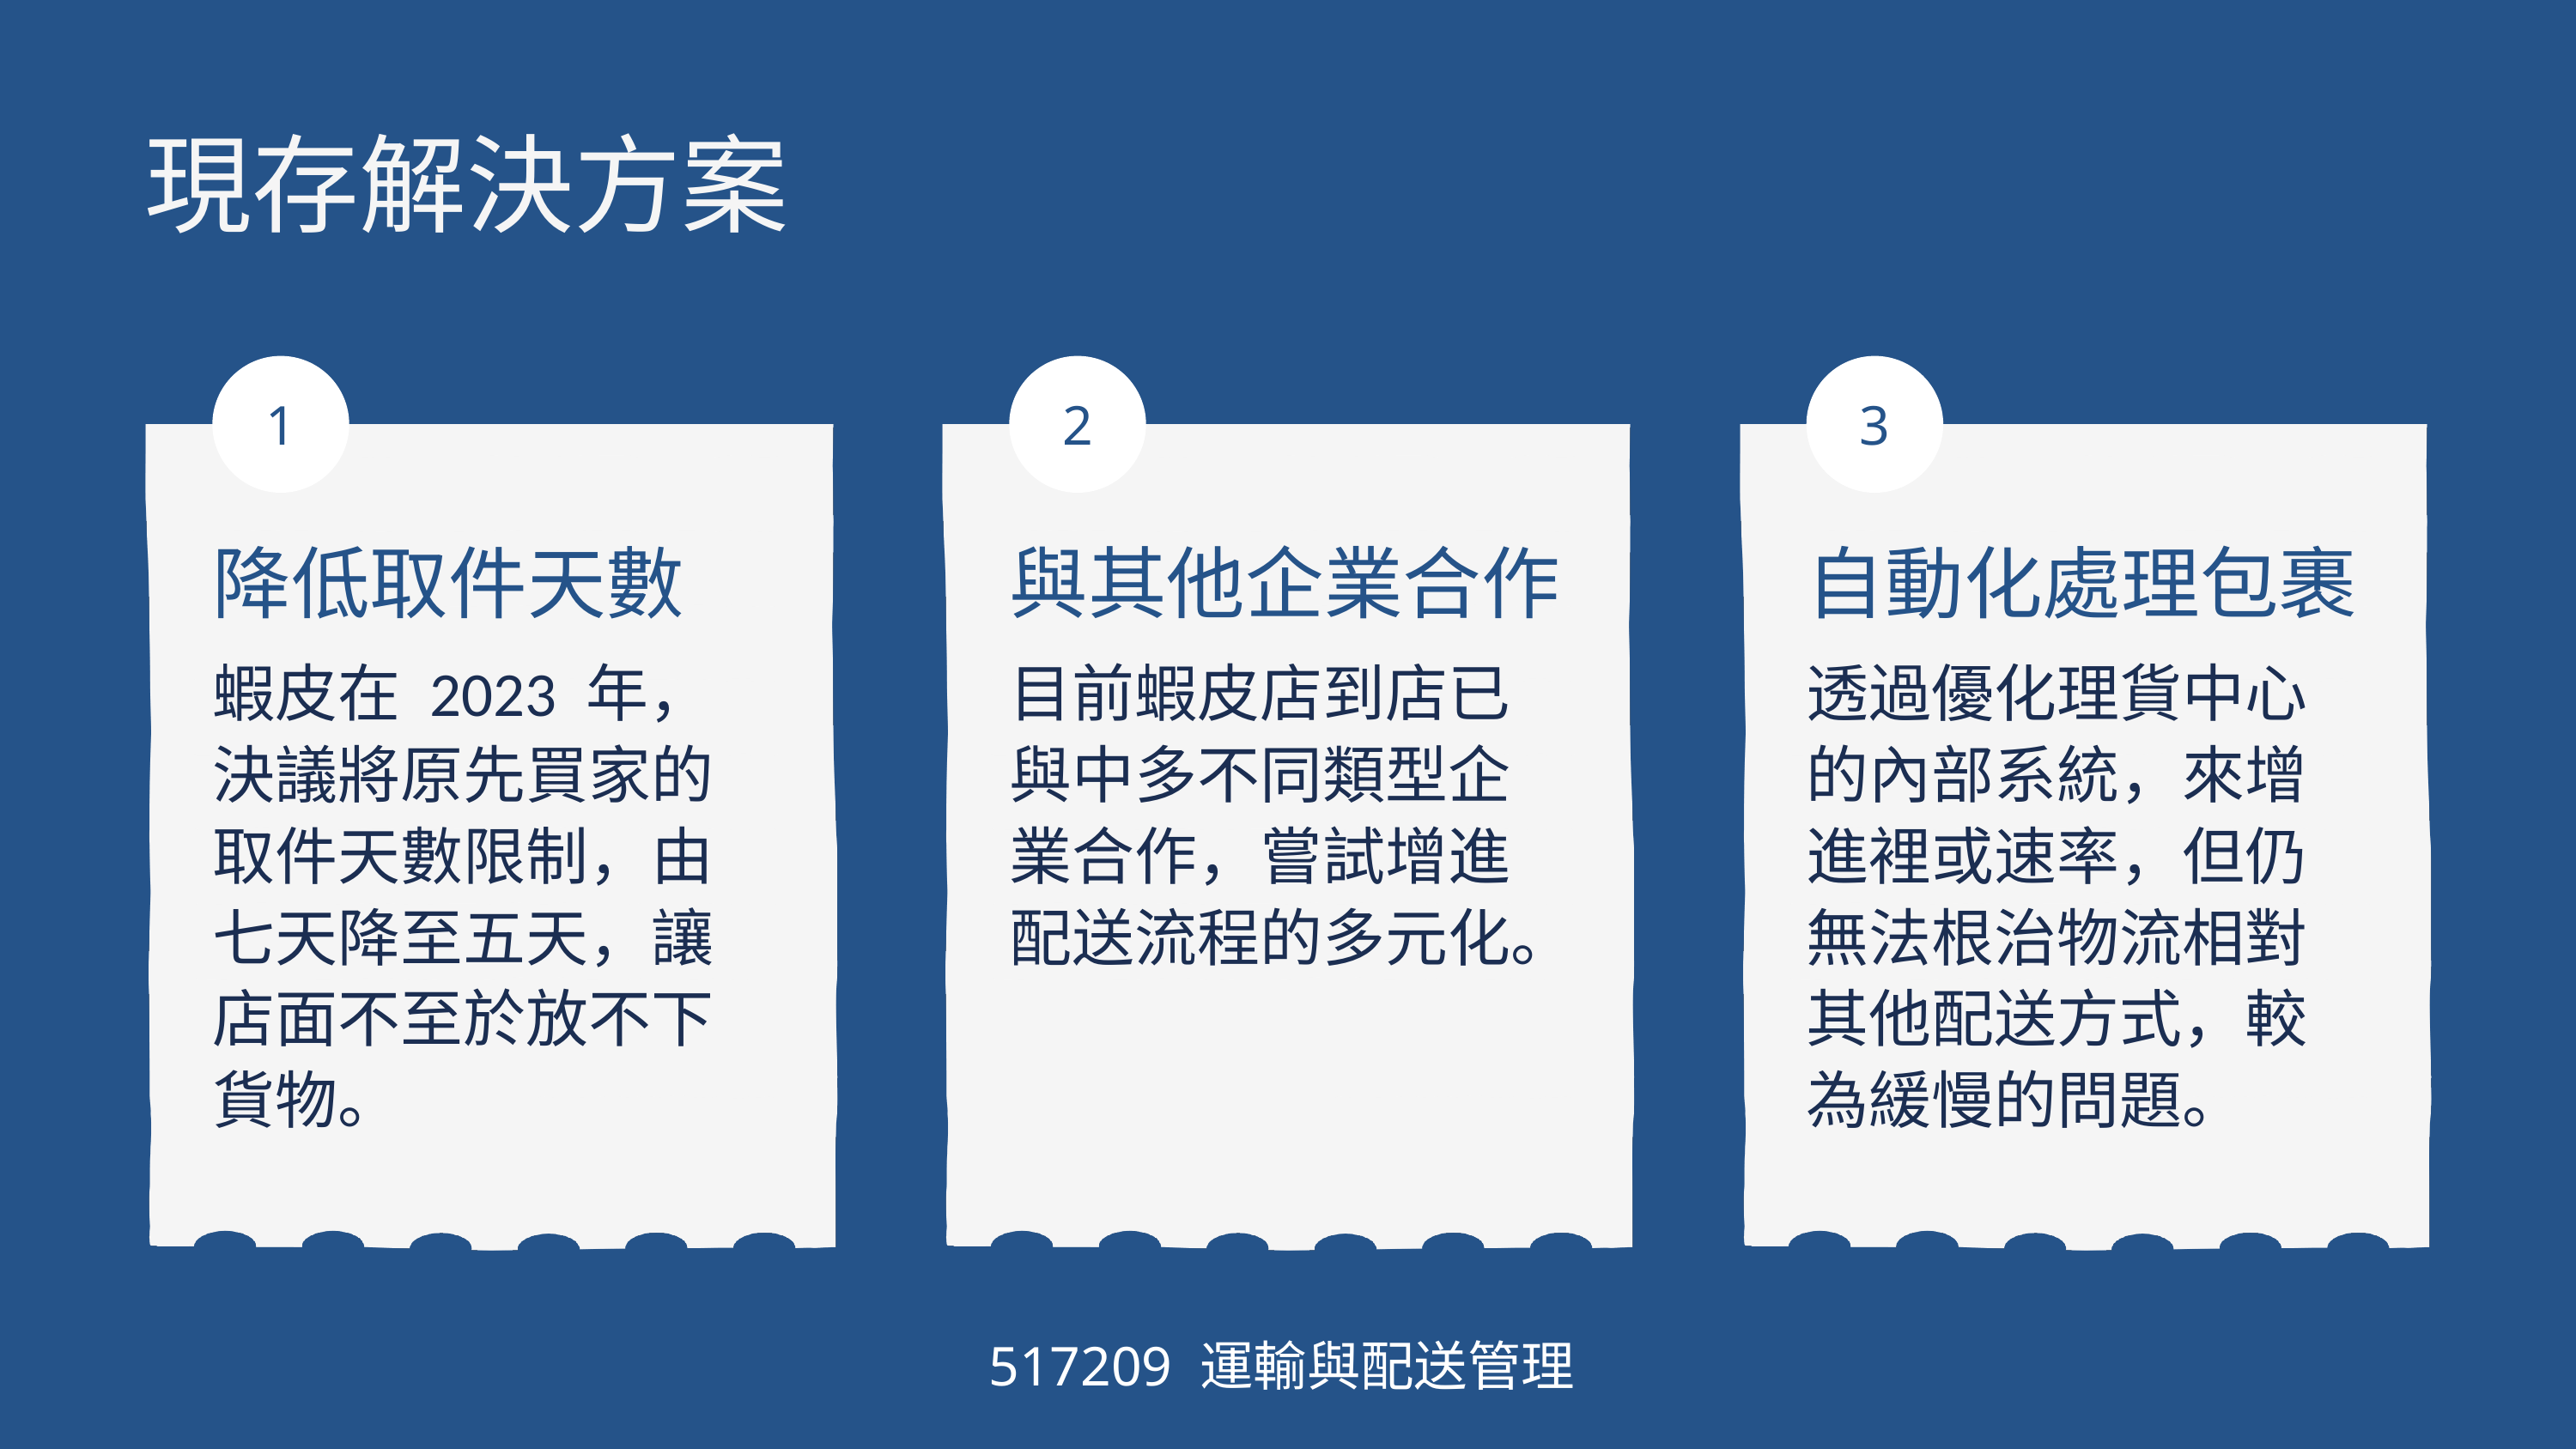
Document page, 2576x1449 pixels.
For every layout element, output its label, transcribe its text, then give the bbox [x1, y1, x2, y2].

text_box 517209 運輸與配送管理 [597, 1327, 1979, 1397]
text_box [1009, 531, 1567, 1050]
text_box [1009, 355, 1146, 494]
text_box [1739, 424, 2432, 1251]
text_box 現存解決方案 [144, 117, 2432, 246]
text_box [144, 424, 838, 1251]
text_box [212, 531, 770, 1131]
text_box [1806, 531, 2365, 1131]
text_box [212, 355, 349, 494]
text_box [941, 424, 1635, 1251]
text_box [1806, 355, 1944, 494]
